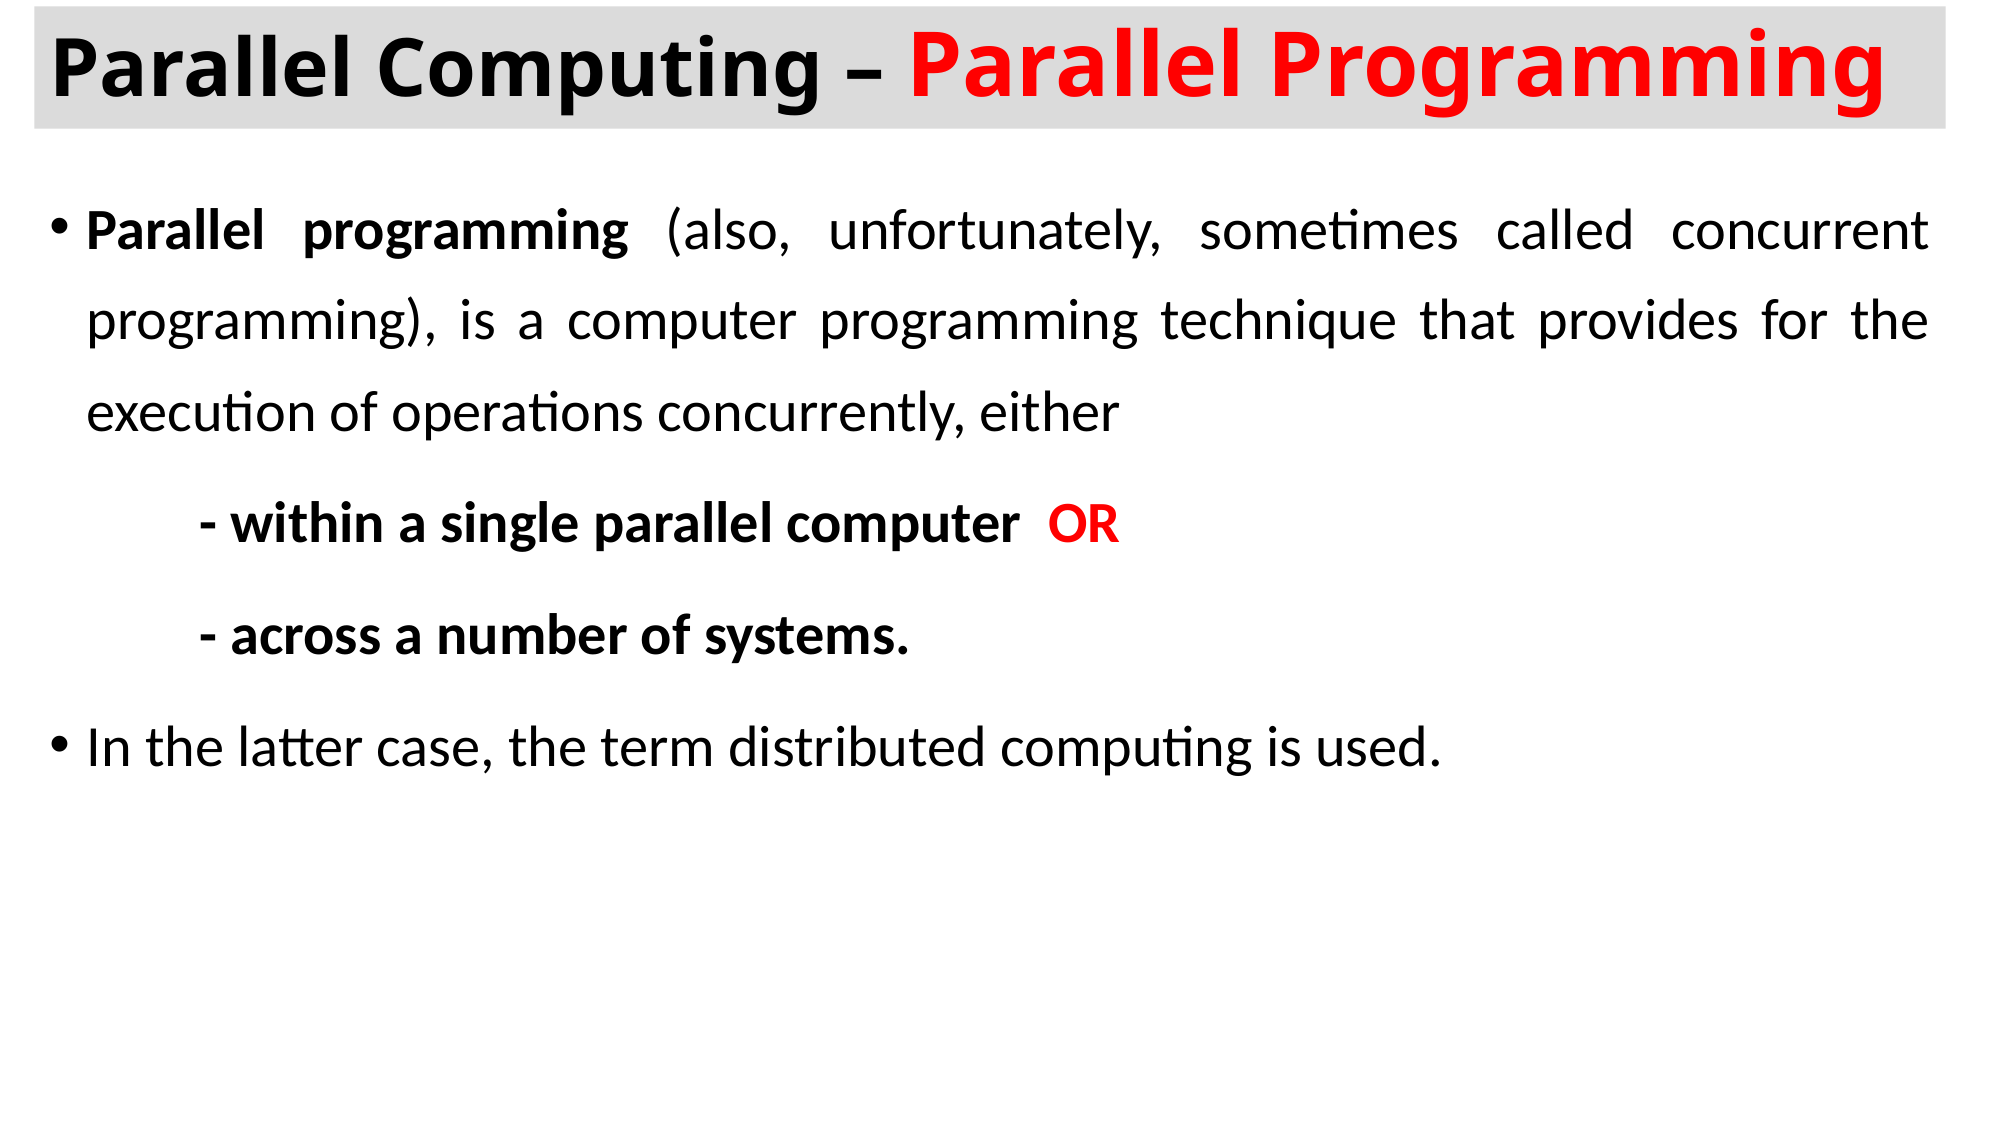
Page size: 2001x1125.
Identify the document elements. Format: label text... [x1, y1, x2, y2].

title Parallel Computing – Parallel Programming [34, 6, 1946, 129]
list Parallel programming (also, unfortunately, sometimes called concurrent programming), is a computer programming technique that provides for the execution of operations concurrently, either - within a single parallel computer OR - across a number of systems. In the latter case, the term distributed computing is used. [34, 162, 1946, 1089]
